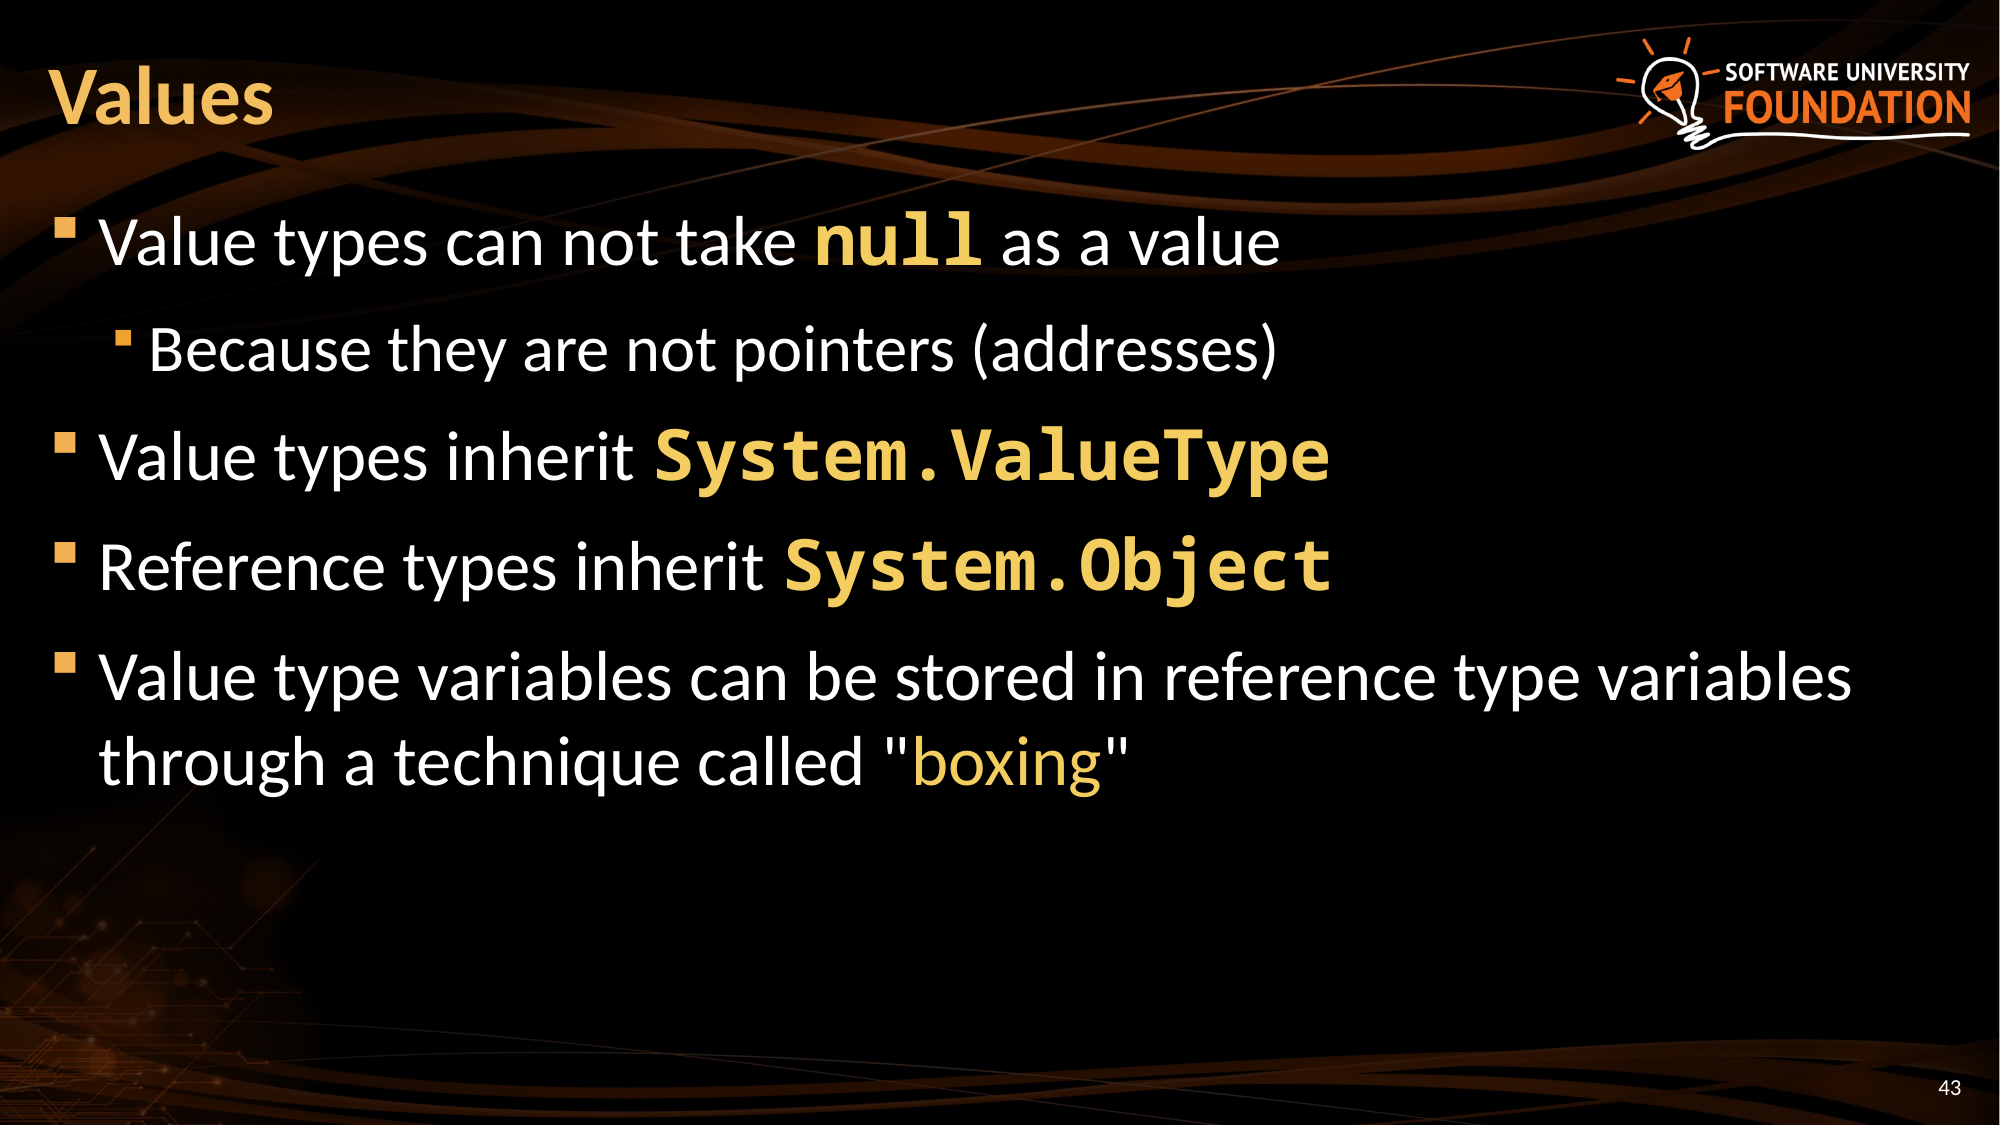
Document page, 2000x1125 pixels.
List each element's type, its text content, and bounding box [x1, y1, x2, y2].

list Value types can not take null as a value Because they are not pointers (addresses) Value types inherit System.ValueType Reference types inherit System.Object Value type variables can be stored in reference type variables through a technique called "boxing" [31, 188, 1968, 1103]
picture [0, 0, 2000, 1125]
title Values [30, 6, 1602, 189]
